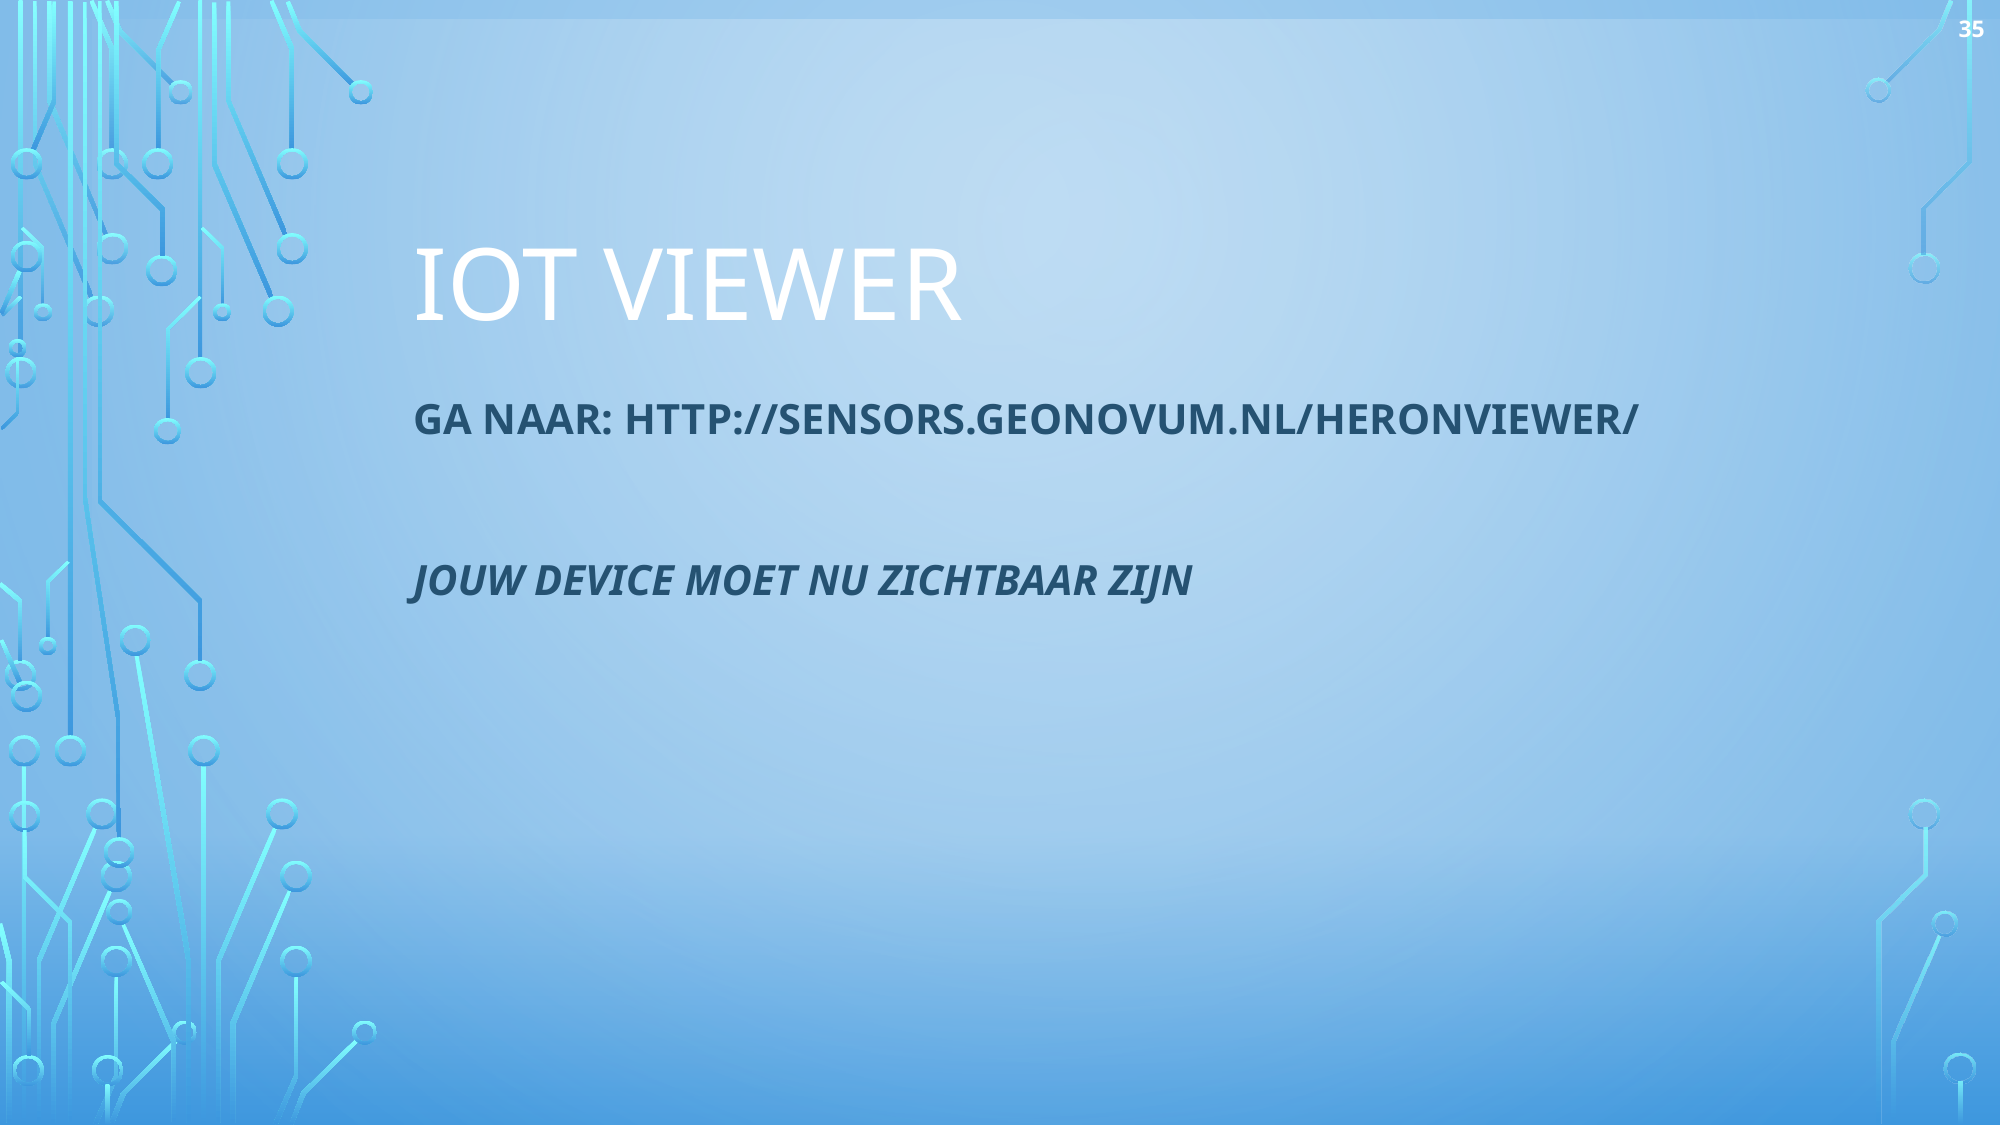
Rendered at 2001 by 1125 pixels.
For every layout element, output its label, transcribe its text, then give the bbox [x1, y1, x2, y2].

slide_number 35 [1873, 0, 2000, 60]
title IOT viewer [398, 184, 1841, 350]
subtitle Ga naar: http://sensors.geonovum.nl/heronviewer/ Jouw device moet nu zichtbaar zijn [398, 375, 1841, 1049]
